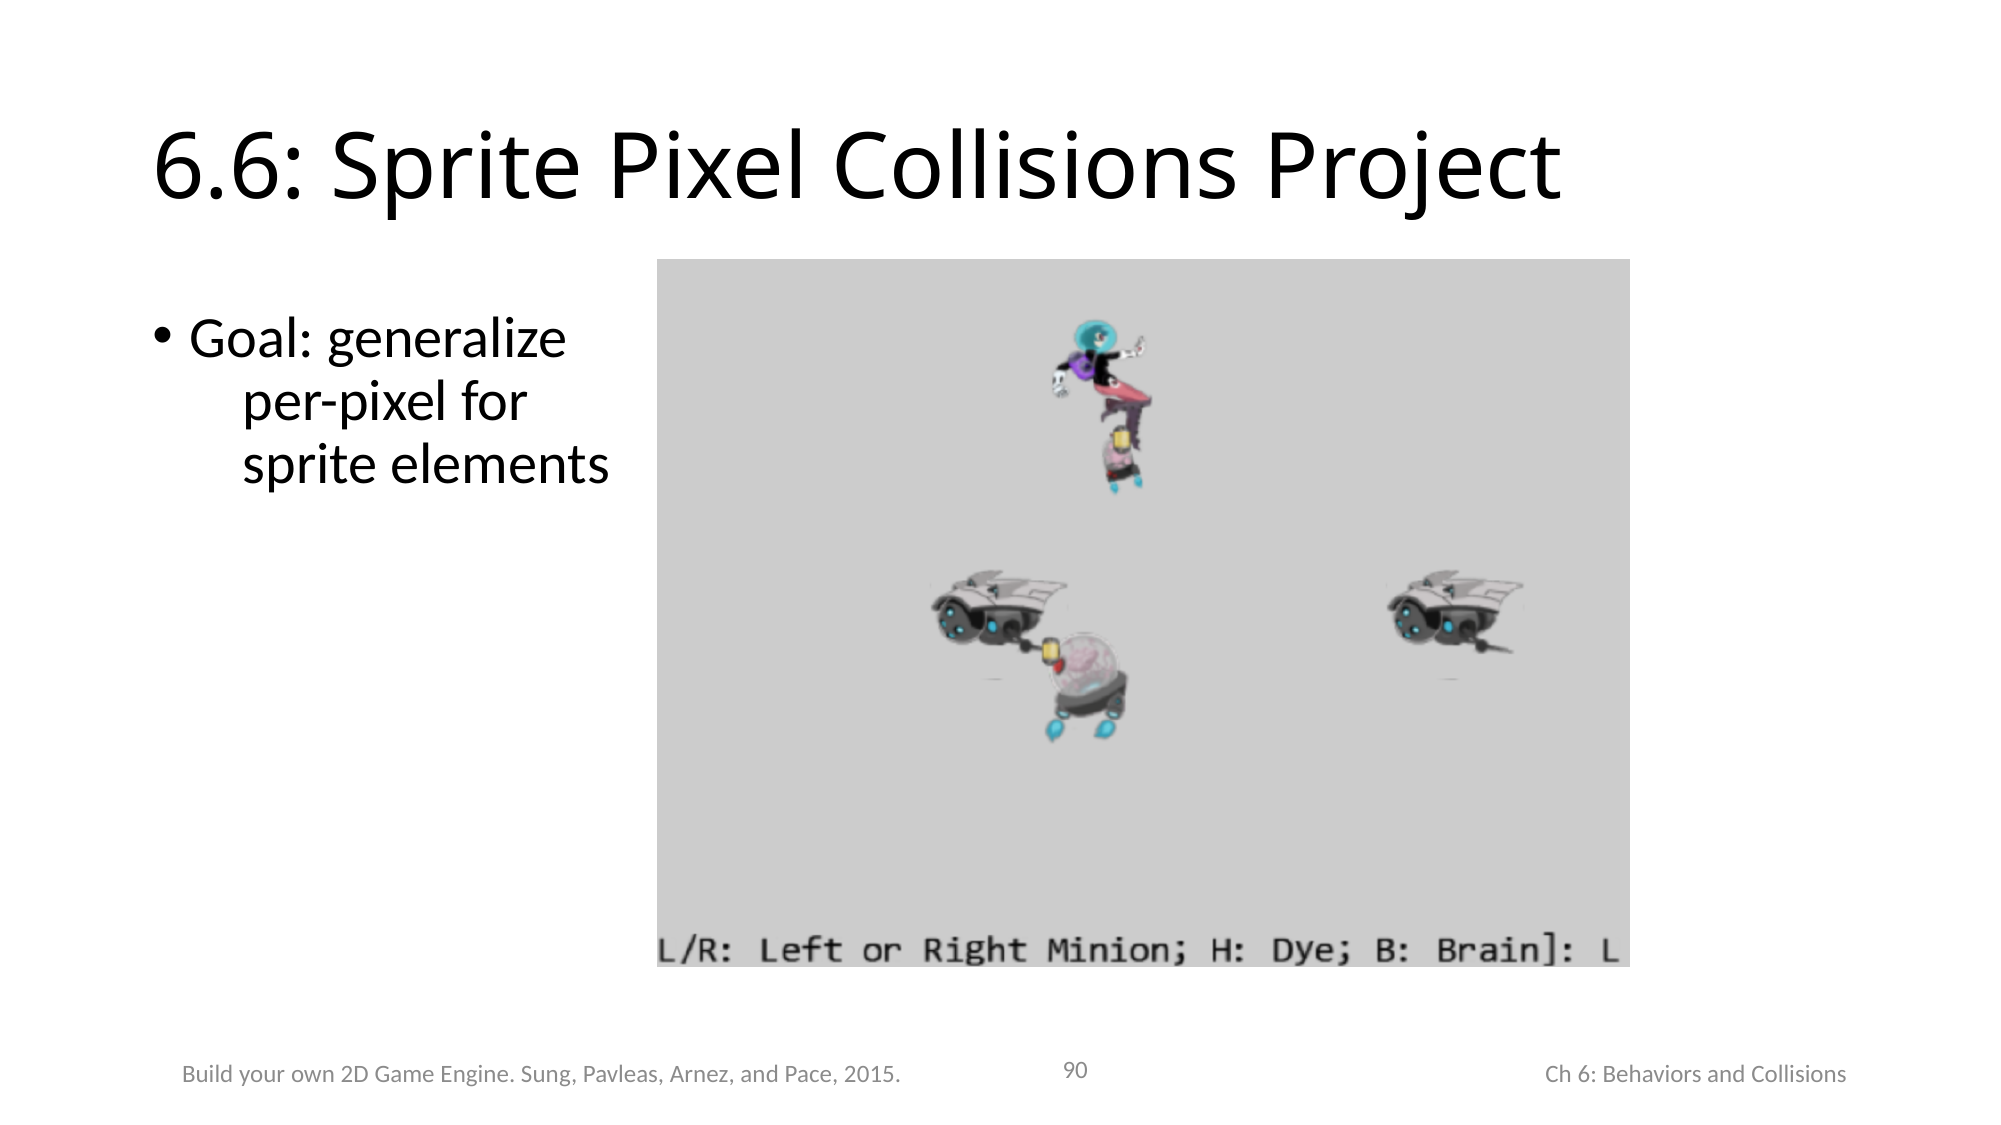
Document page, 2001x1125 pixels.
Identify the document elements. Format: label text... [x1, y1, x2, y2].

picture [646, 259, 1630, 967]
list Goal: generalize per-pixel for sprite elements [137, 299, 1863, 1014]
title 6.6: Sprite Pixel Collisions Project [137, 59, 1863, 278]
